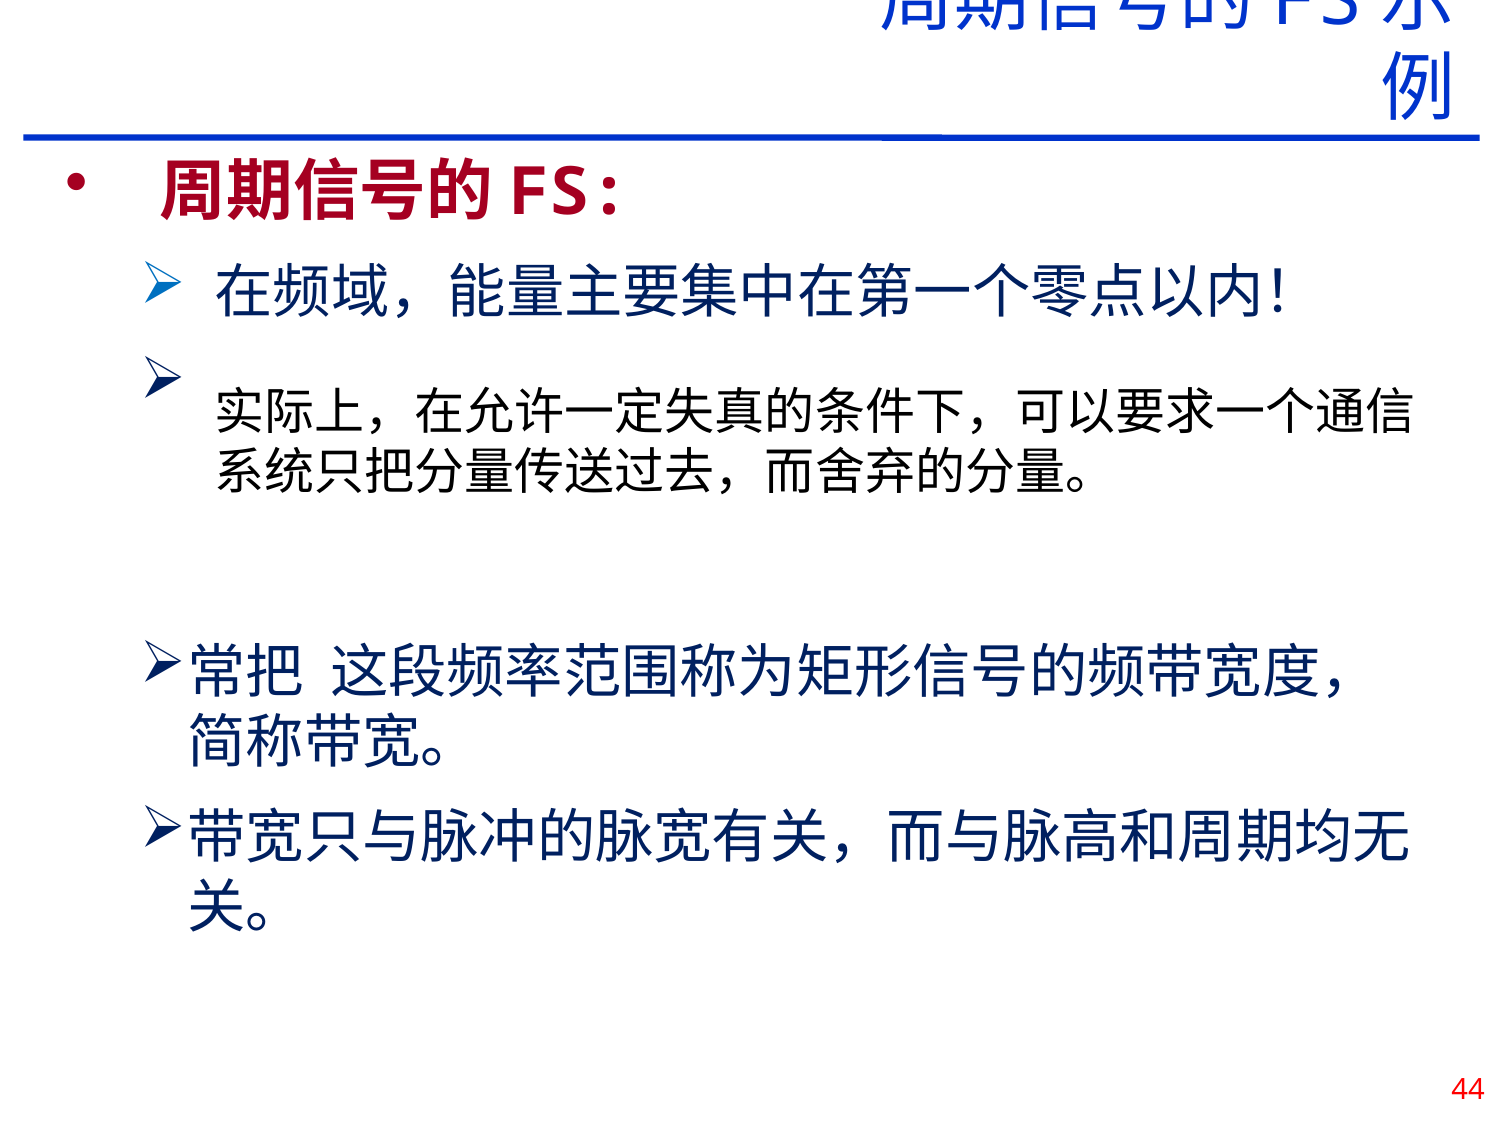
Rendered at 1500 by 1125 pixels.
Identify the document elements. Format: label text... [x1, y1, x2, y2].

slide_number 44 [1187, 1062, 1500, 1125]
text_box 周期信号的FS示例 [795, 24, 1471, 138]
